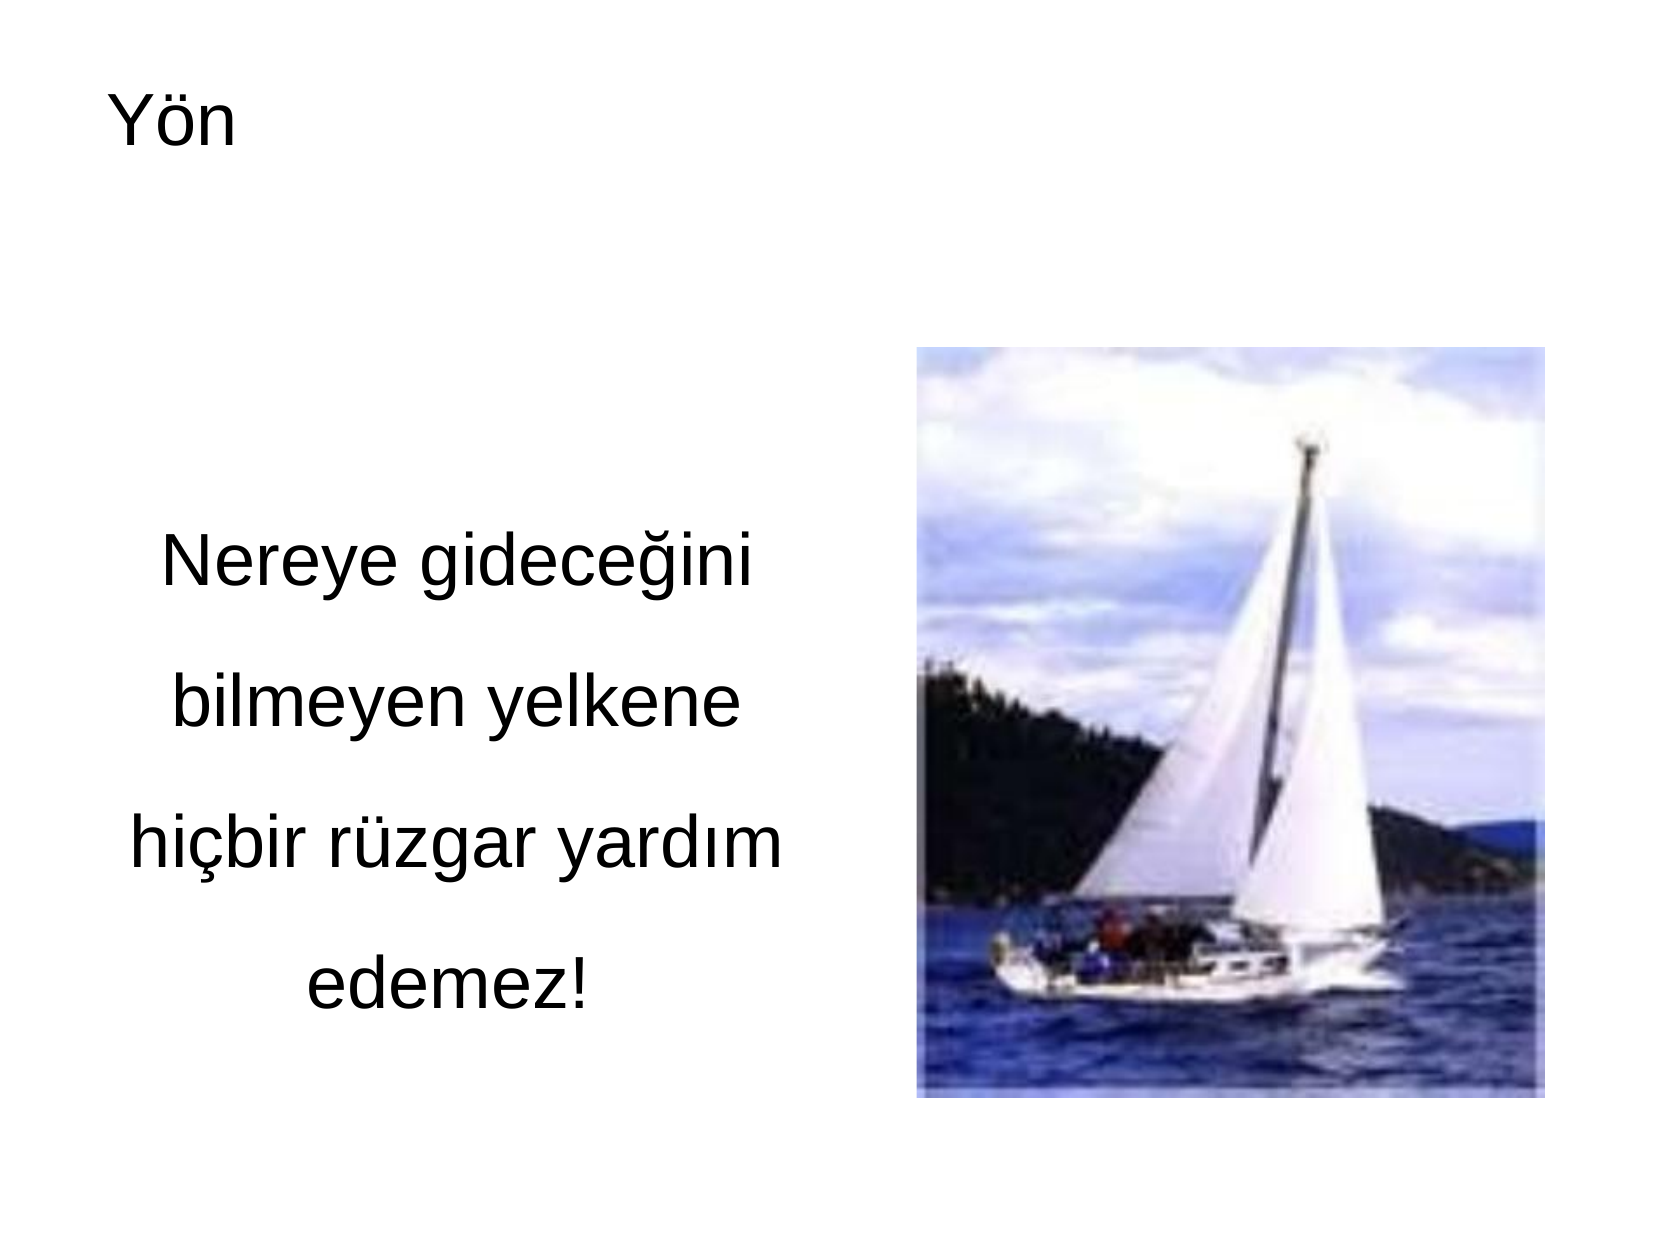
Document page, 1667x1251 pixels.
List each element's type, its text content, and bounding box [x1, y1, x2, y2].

text_box [916, 347, 1546, 1098]
list Nereye gideceğini bilmeyen yelkene hiçbir rüzgar yardım edemez! [100, 216, 816, 1116]
title Yön [100, 36, 1399, 180]
